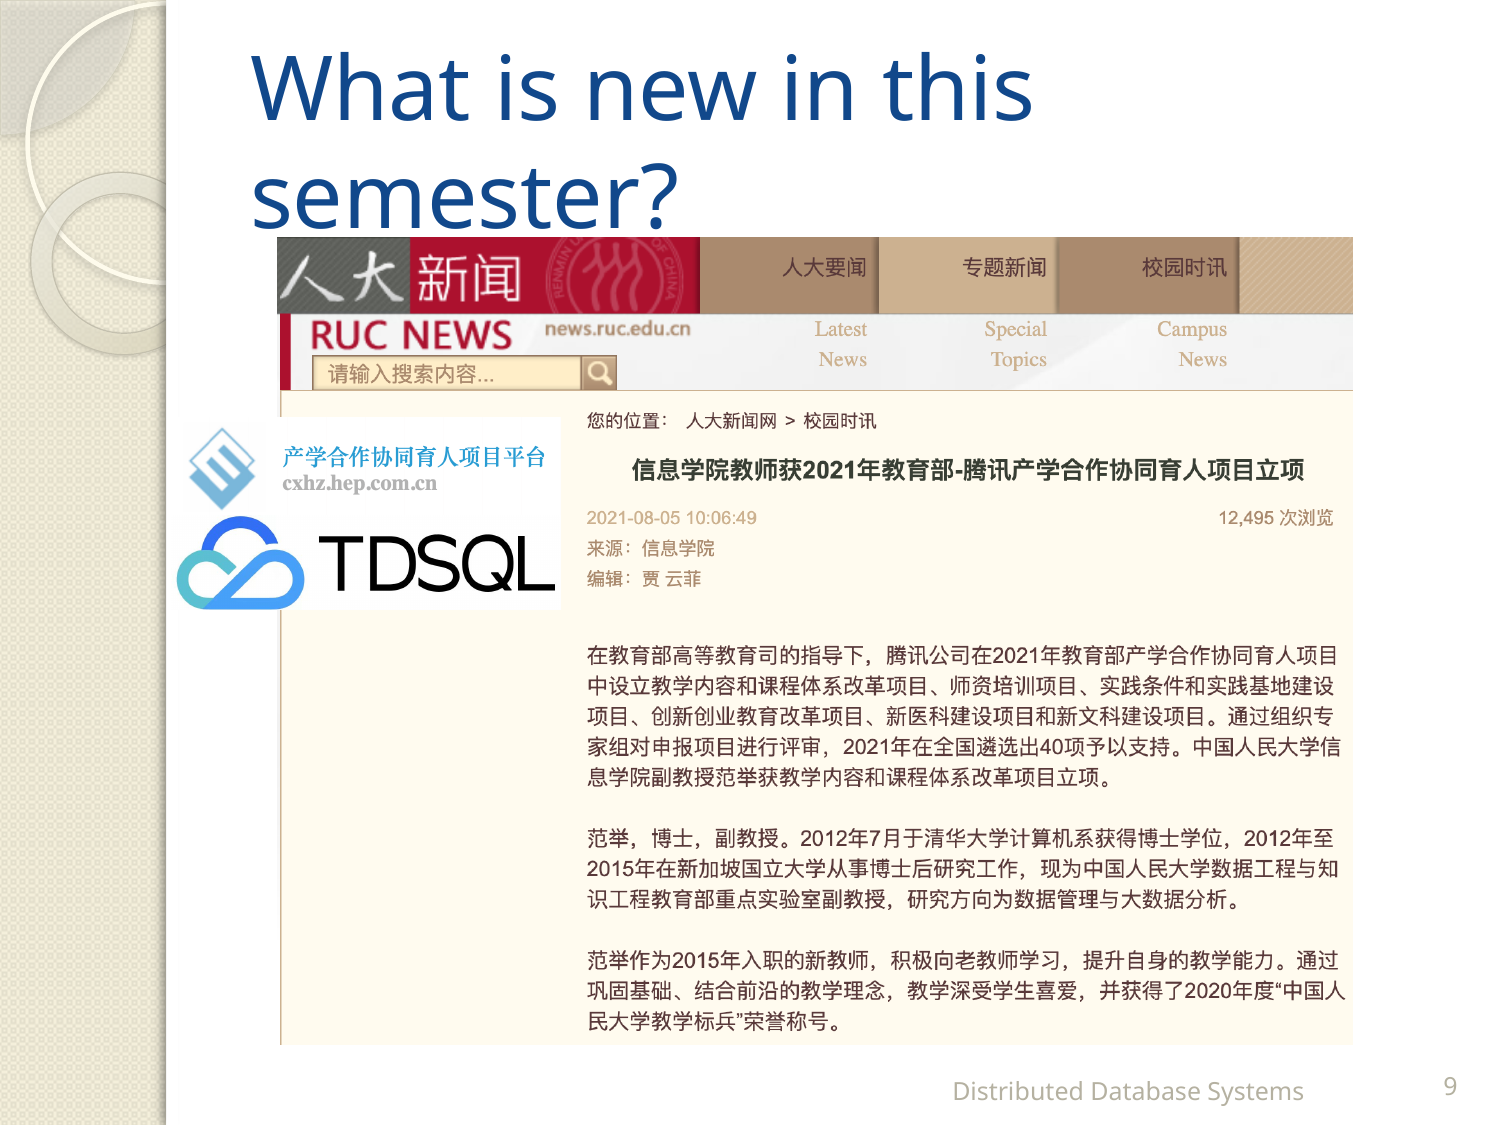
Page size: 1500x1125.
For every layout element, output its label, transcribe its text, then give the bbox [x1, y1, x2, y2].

picture [170, 417, 562, 610]
footer Distributed Database Systems [937, 1034, 1413, 1113]
slide_number 9 [1413, 1034, 1488, 1113]
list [277, 237, 1353, 1046]
title What is new in this semester? [235, 45, 1466, 233]
